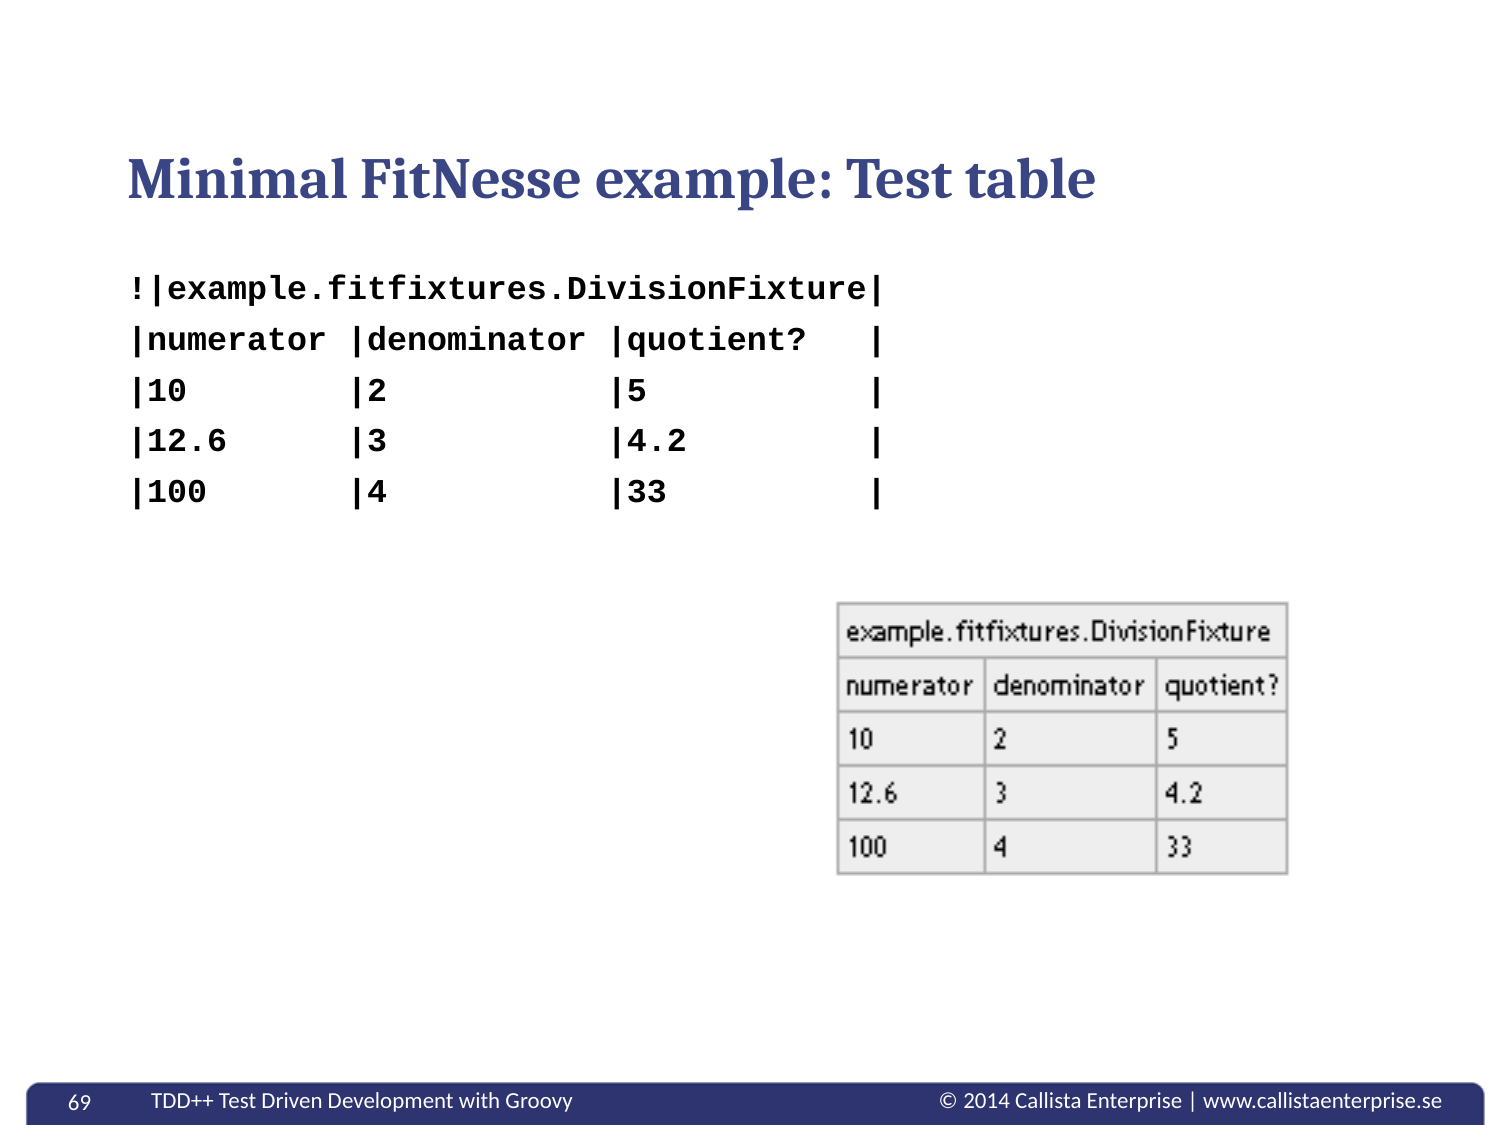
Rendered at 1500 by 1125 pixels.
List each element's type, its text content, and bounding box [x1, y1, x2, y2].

list !|example.fitfixtures.DivisionFixture| |numerator |denominator |quotient? | |10 |2 |5 | |12.6 |3 |4.2 | |100 |4 |33 | [112, 255, 1380, 1024]
picture [0, 0, 1500, 1125]
title Minimal FitNesse example: Test table [112, 93, 1388, 219]
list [832, 597, 1292, 879]
